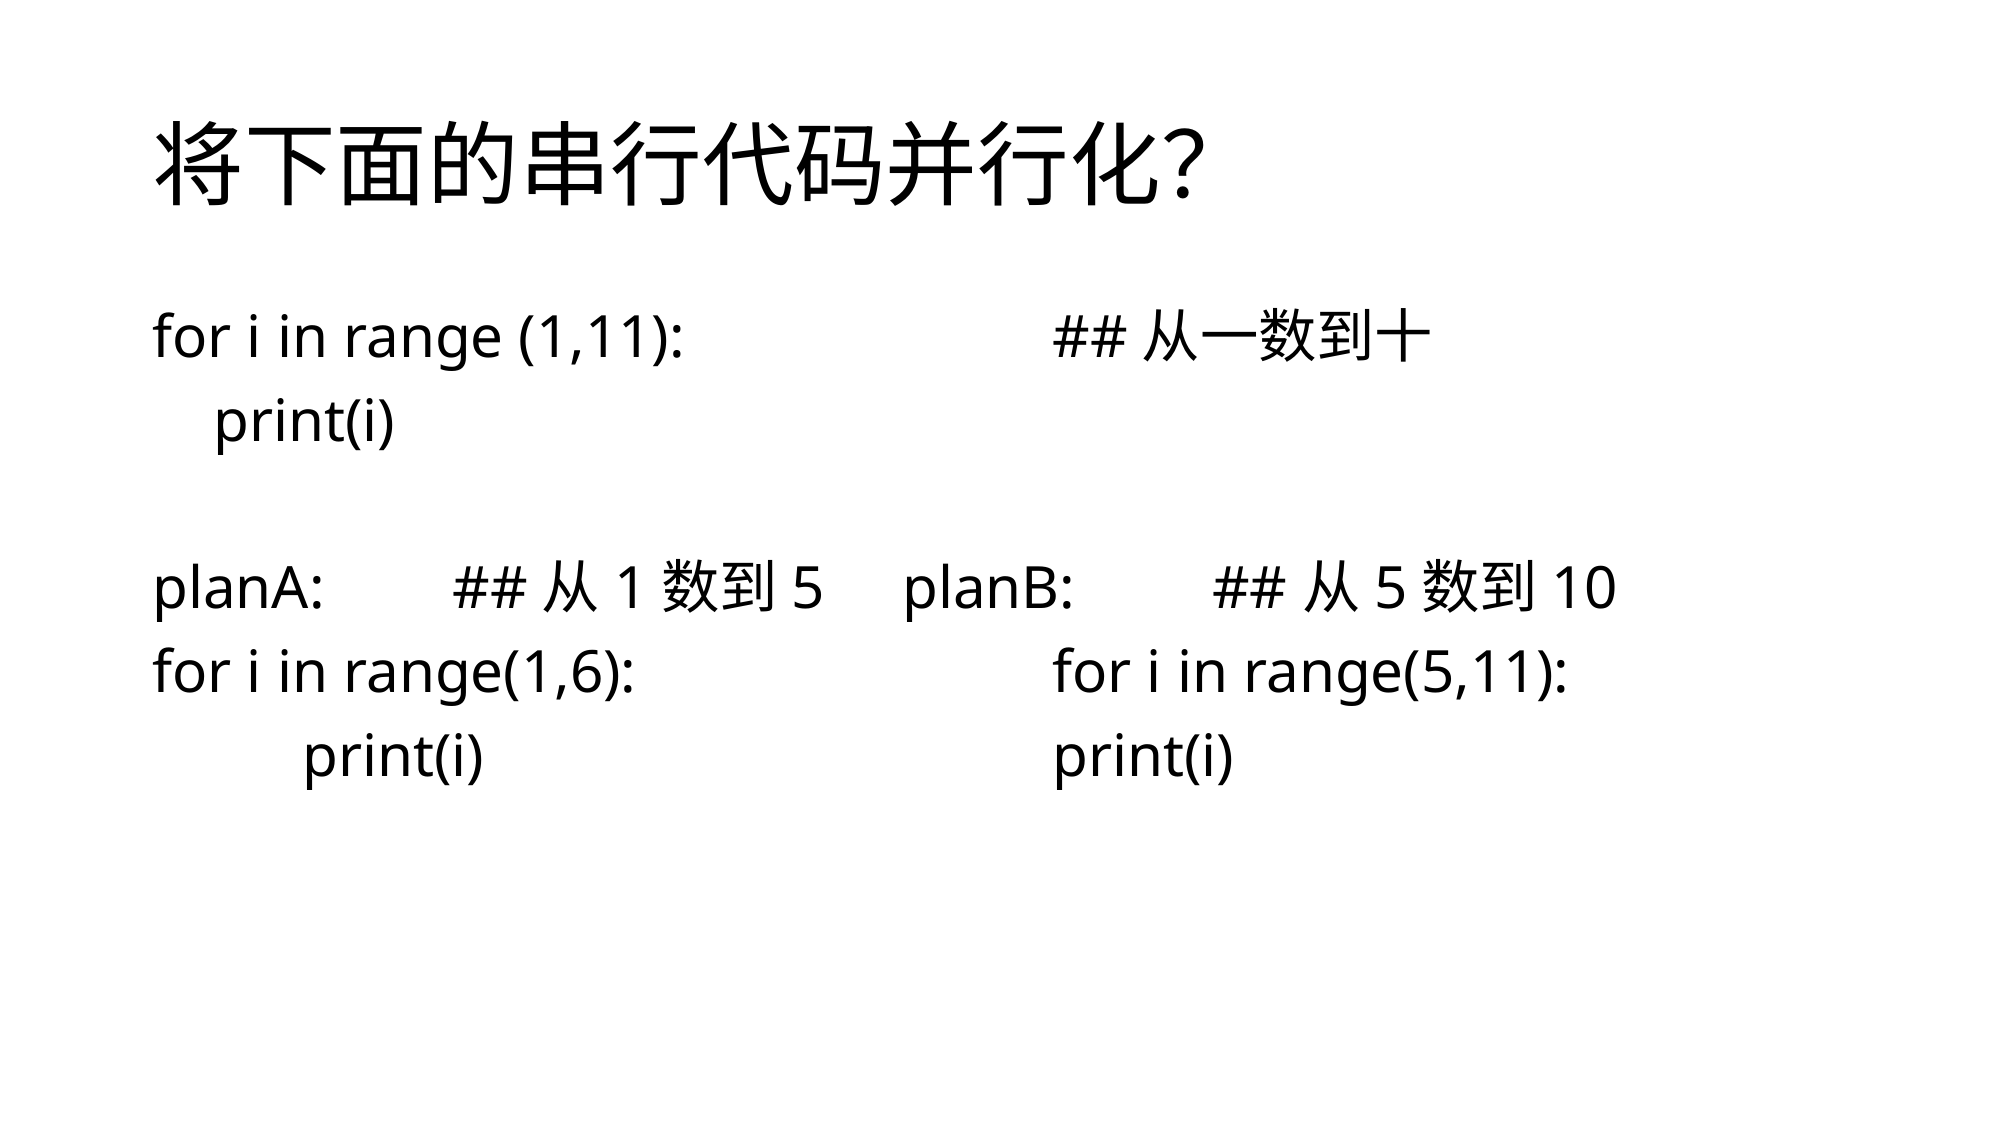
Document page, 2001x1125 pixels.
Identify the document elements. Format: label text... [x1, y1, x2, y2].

title 将下面的串行代码并行化？ [137, 59, 1863, 278]
list for i in range (1,11): ##从一数到十 print(i) planA: ##从1数到5 planB: ##从5数到10 for i in range(1,6): for i in range(5,11): print(i) print(i) [137, 299, 1863, 1014]
